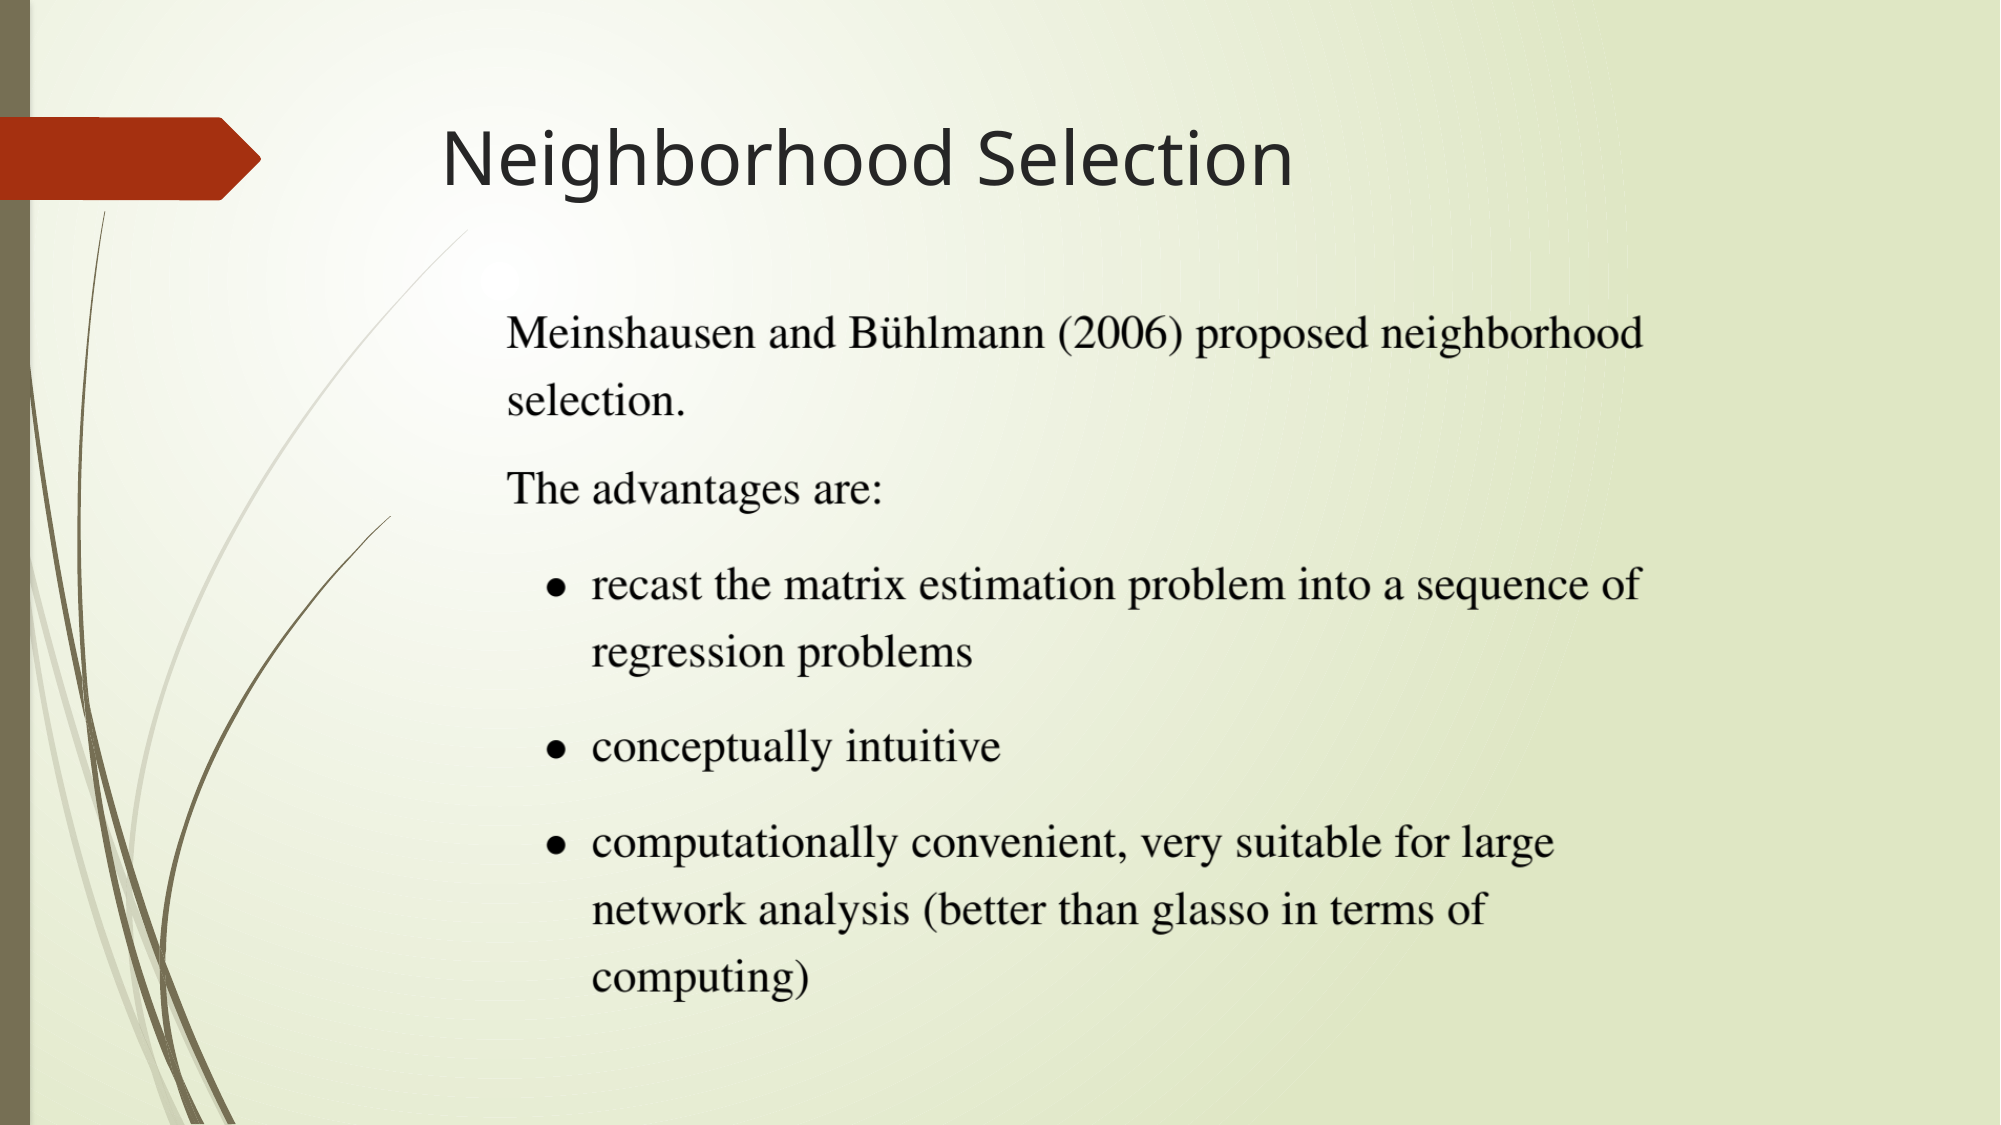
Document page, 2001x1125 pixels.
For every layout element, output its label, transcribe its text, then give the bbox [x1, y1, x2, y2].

title Neighborhood Selection [425, 102, 1888, 313]
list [468, 289, 1710, 1019]
